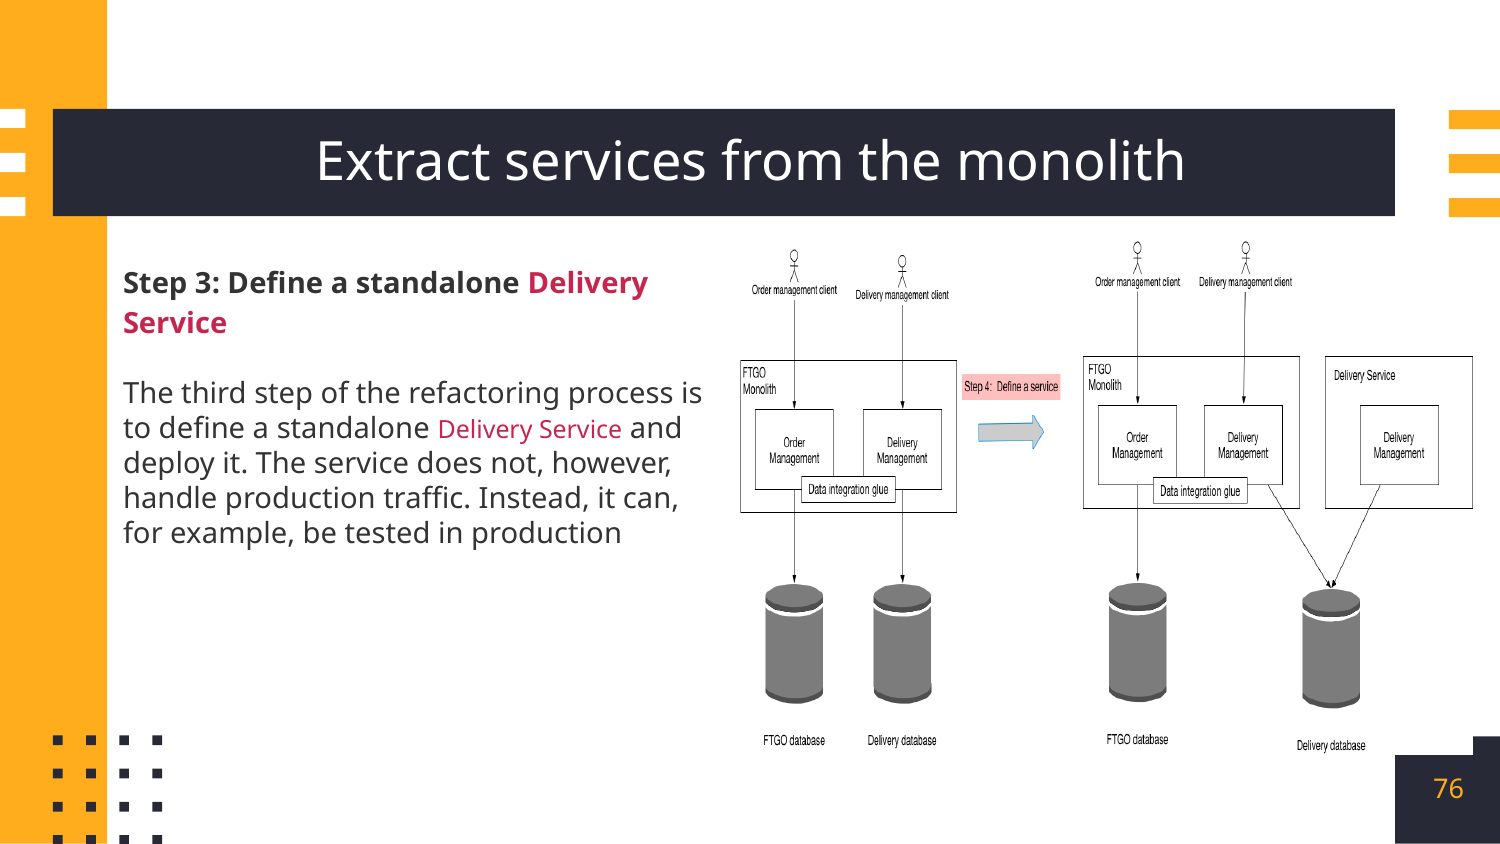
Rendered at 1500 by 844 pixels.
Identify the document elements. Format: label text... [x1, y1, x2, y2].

slide_number 76 [1395, 736, 1500, 844]
title Extract services from the monolith [108, 108, 1396, 217]
text_box Step 3: Define a standalone Delivery Service The third step of the refactoring process is to define a standalone Delivery Service and deploy it. The service does not, however, handle production traffic. Instead, it can, for example, be tested in production [108, 257, 719, 557]
picture [724, 238, 1473, 756]
